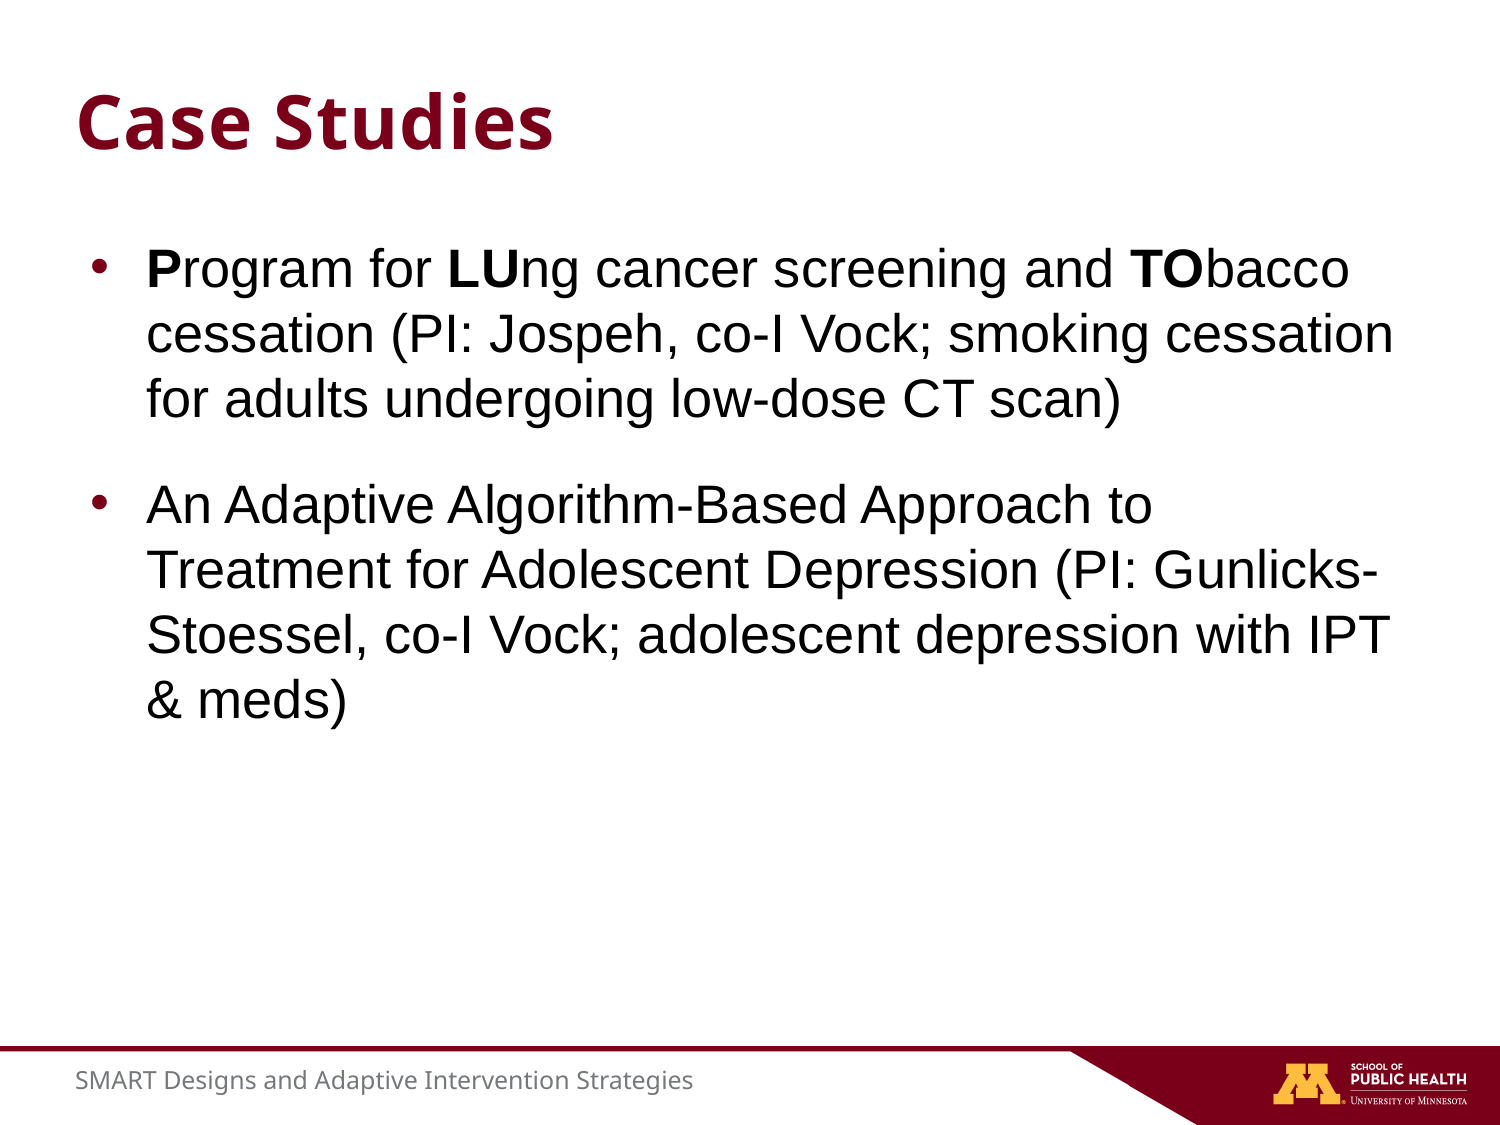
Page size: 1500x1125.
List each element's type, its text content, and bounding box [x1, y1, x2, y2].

list Program for LUng cancer screening and TObacco cessation (PI: Jospeh, co-I Vock; smoking cessation for adults undergoing low-dose CT scan) An Adaptive Algorithm-Based Approach to Treatment for Adolescent Depression (PI: Gunlicks-Stoessel, co-I Vock; adolescent depression with IPT & meds) [75, 225, 1425, 976]
picture [0, 1046, 1500, 1125]
title Case Studies [75, 74, 1425, 189]
slide_number SMART Designs and Adaptive Intervention Strategies [75, 1064, 1077, 1111]
